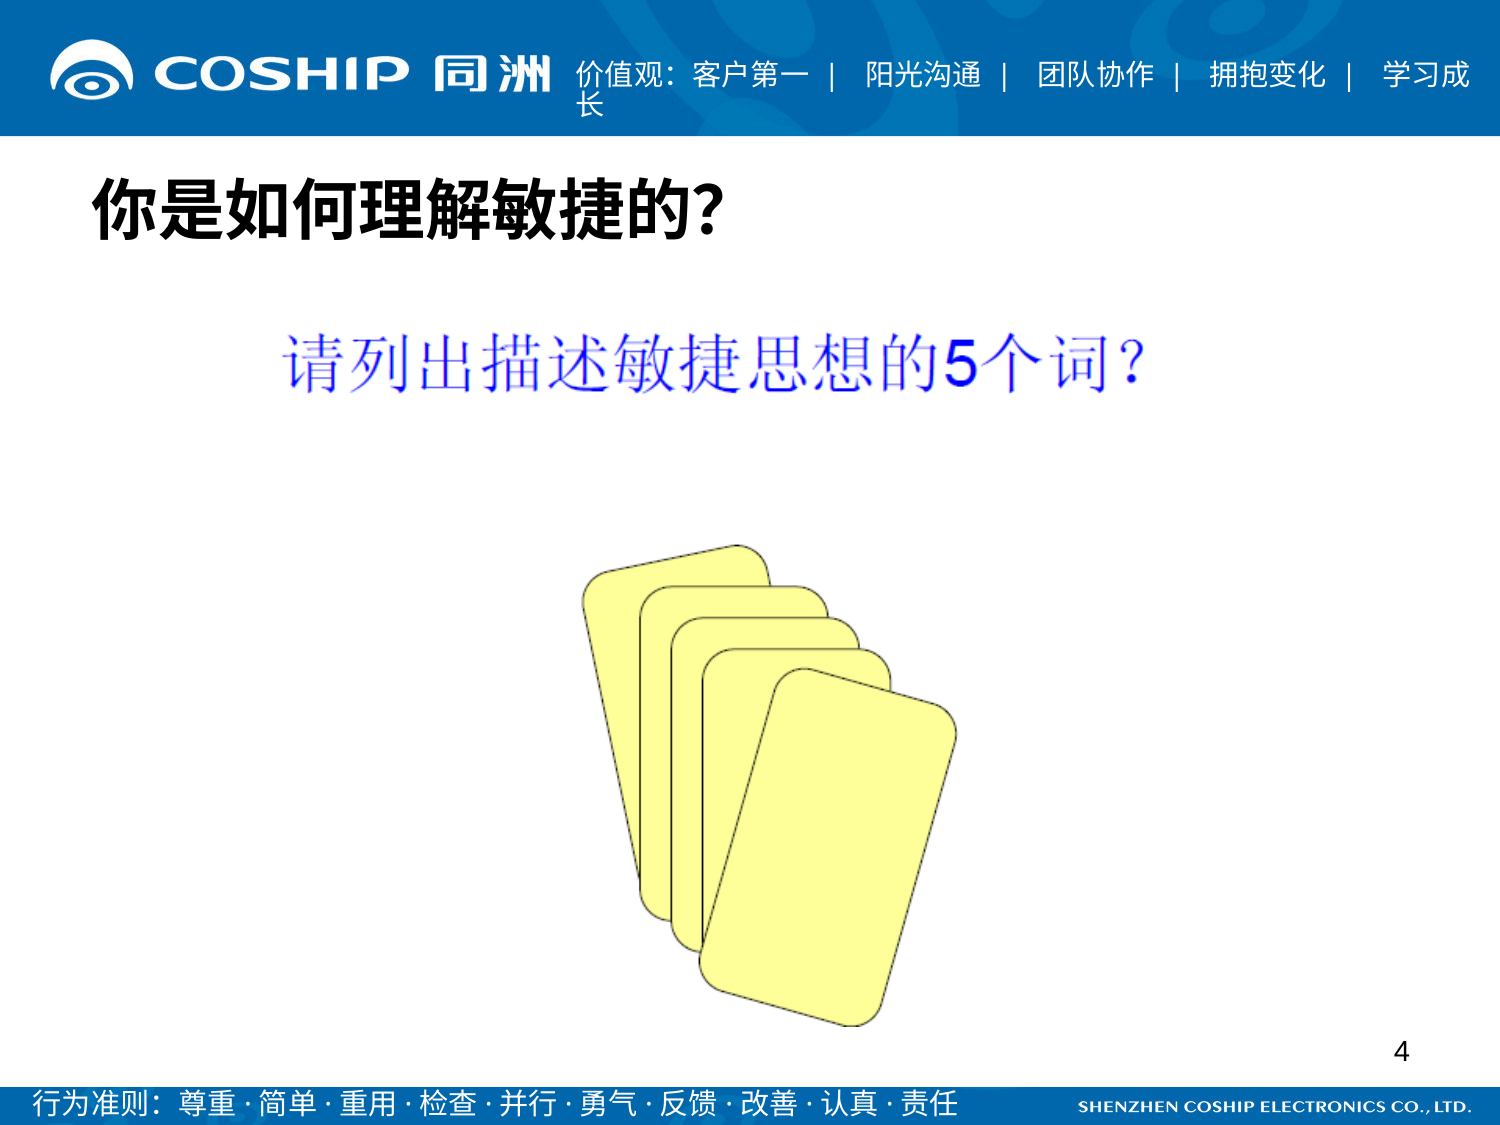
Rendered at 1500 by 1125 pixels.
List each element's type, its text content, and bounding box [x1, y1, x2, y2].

text_box 你是如何理解敏捷的？ [76, 160, 1427, 280]
slide_number 4 [1074, 1024, 1426, 1103]
picture [0, 0, 1500, 1125]
